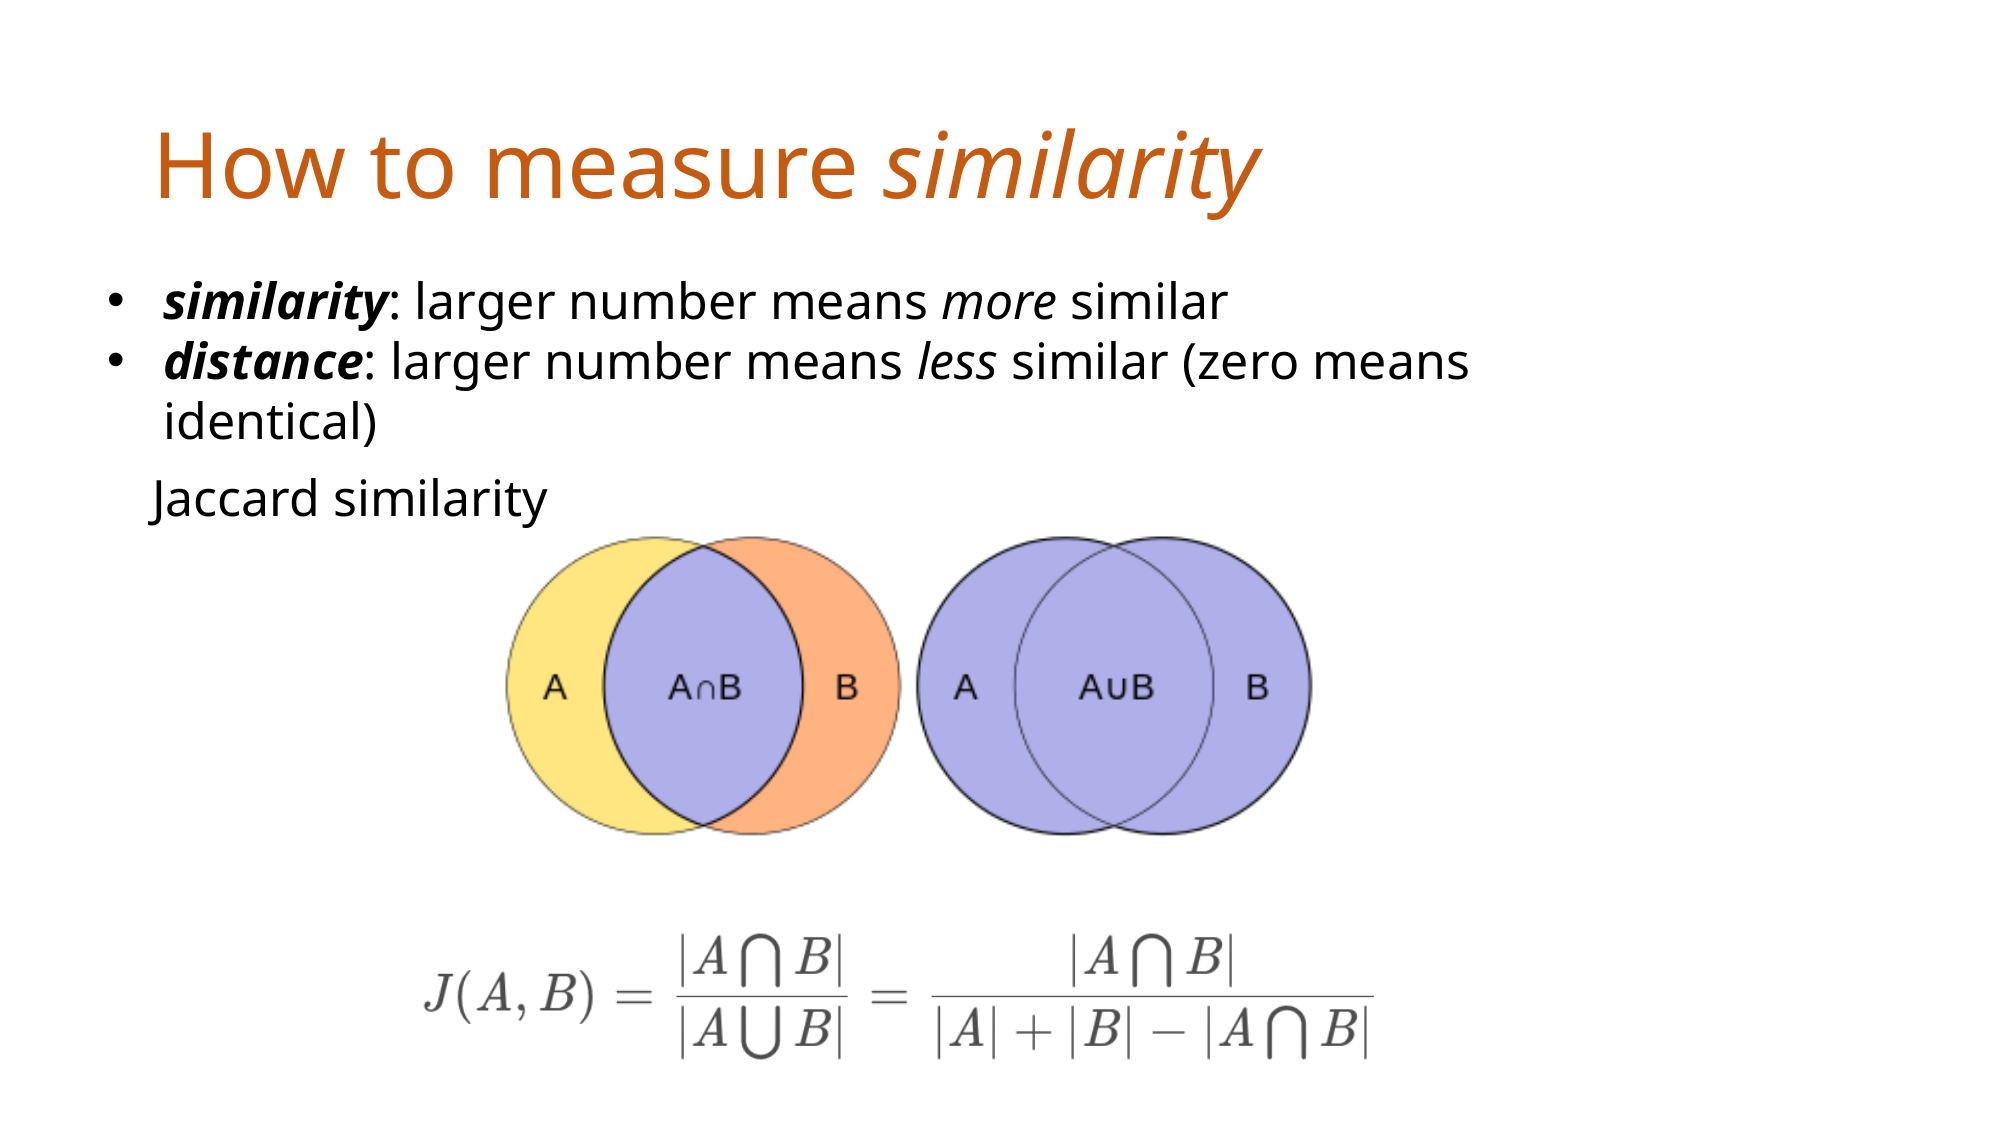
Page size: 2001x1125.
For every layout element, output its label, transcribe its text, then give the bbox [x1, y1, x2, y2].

text_box Jaccard similarity [137, 459, 1758, 534]
text_box similarity: larger number means more similar distance: larger number means less similar (zero means identical) [92, 261, 1712, 457]
title How to measure similarity [137, 59, 1863, 278]
picture [502, 535, 1317, 846]
picture [289, 908, 1555, 1101]
